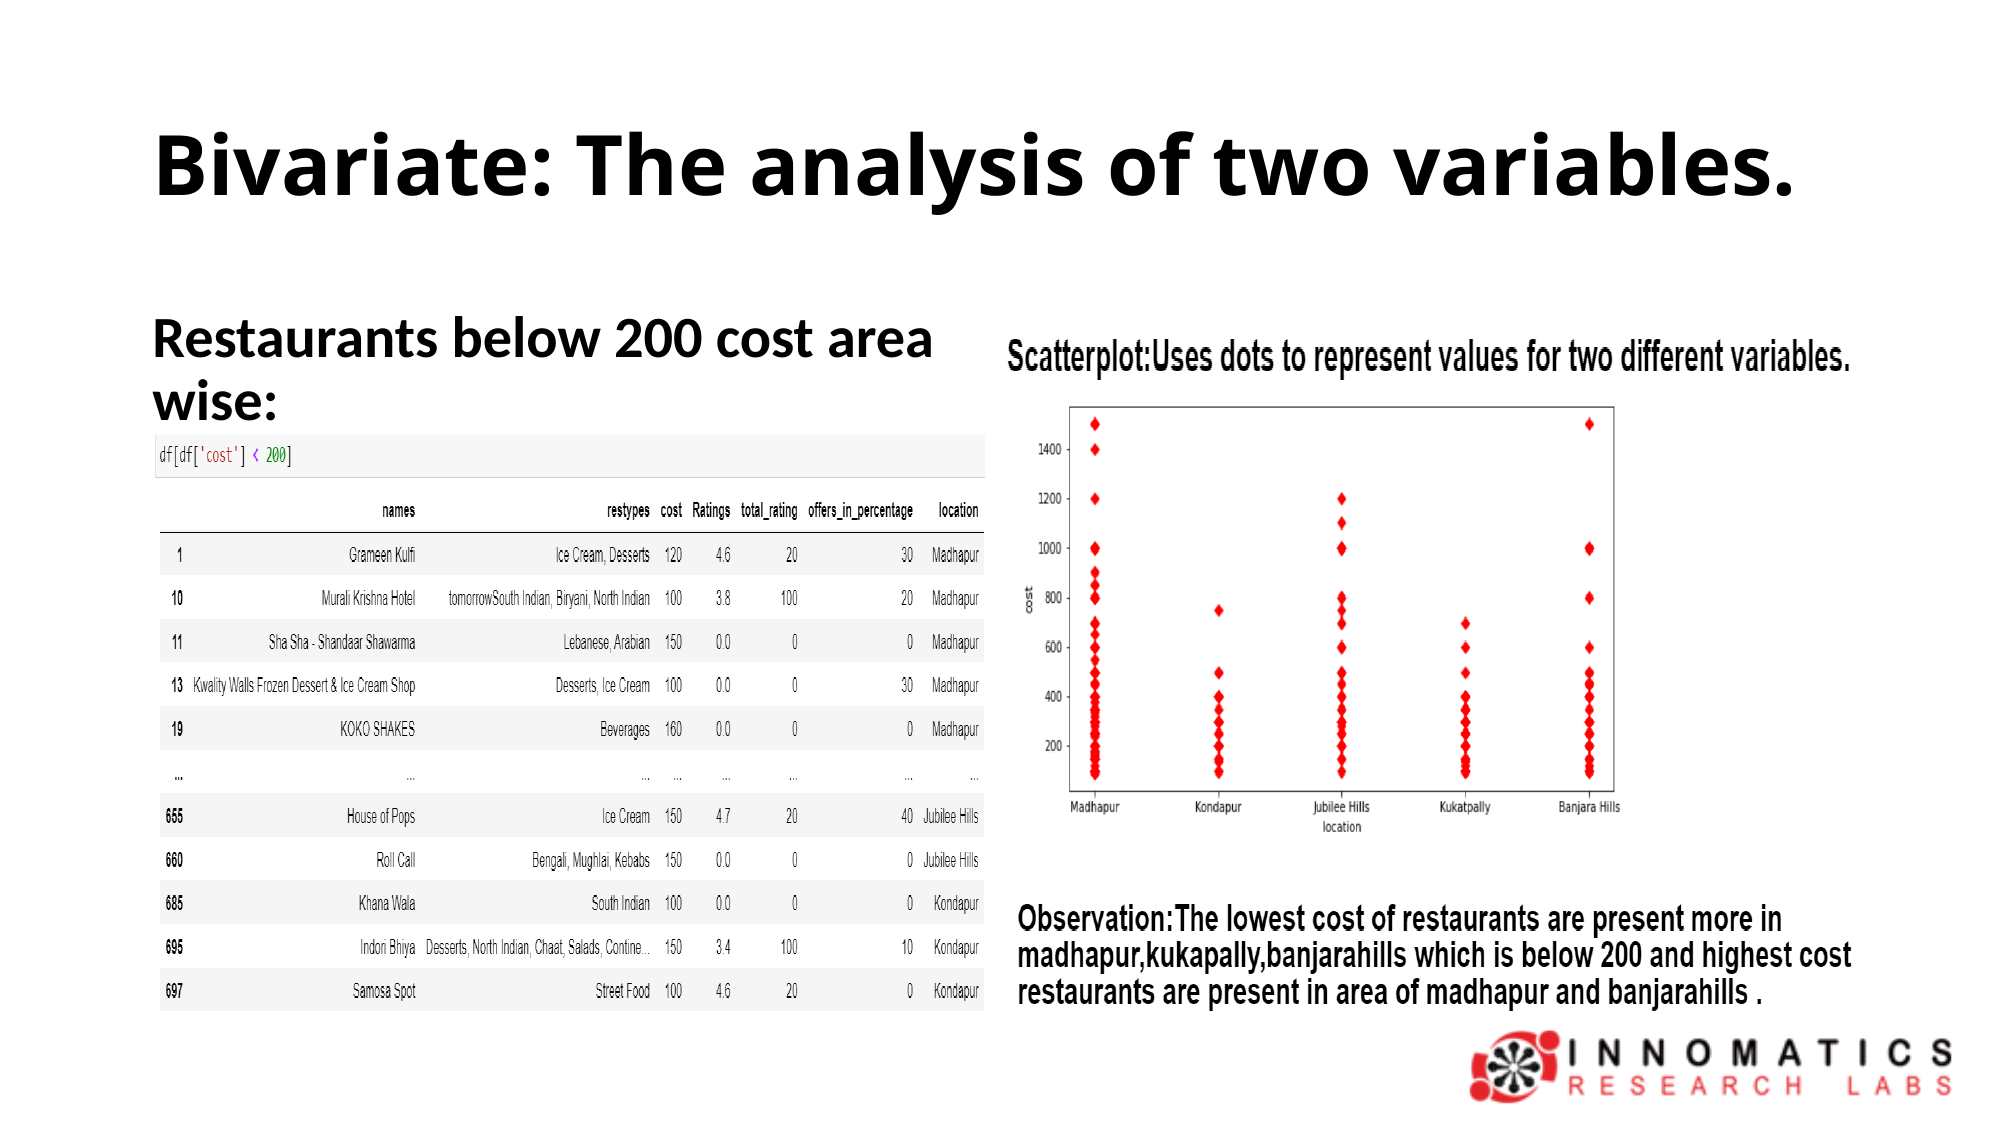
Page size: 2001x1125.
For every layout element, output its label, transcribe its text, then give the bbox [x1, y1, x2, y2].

picture [1015, 396, 1975, 1125]
picture [154, 435, 985, 1023]
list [1003, 317, 1854, 394]
title Bivariate: The analysis of two variables. [137, 59, 1863, 278]
list Restaurants below 200 cost area wise: [137, 299, 988, 1014]
